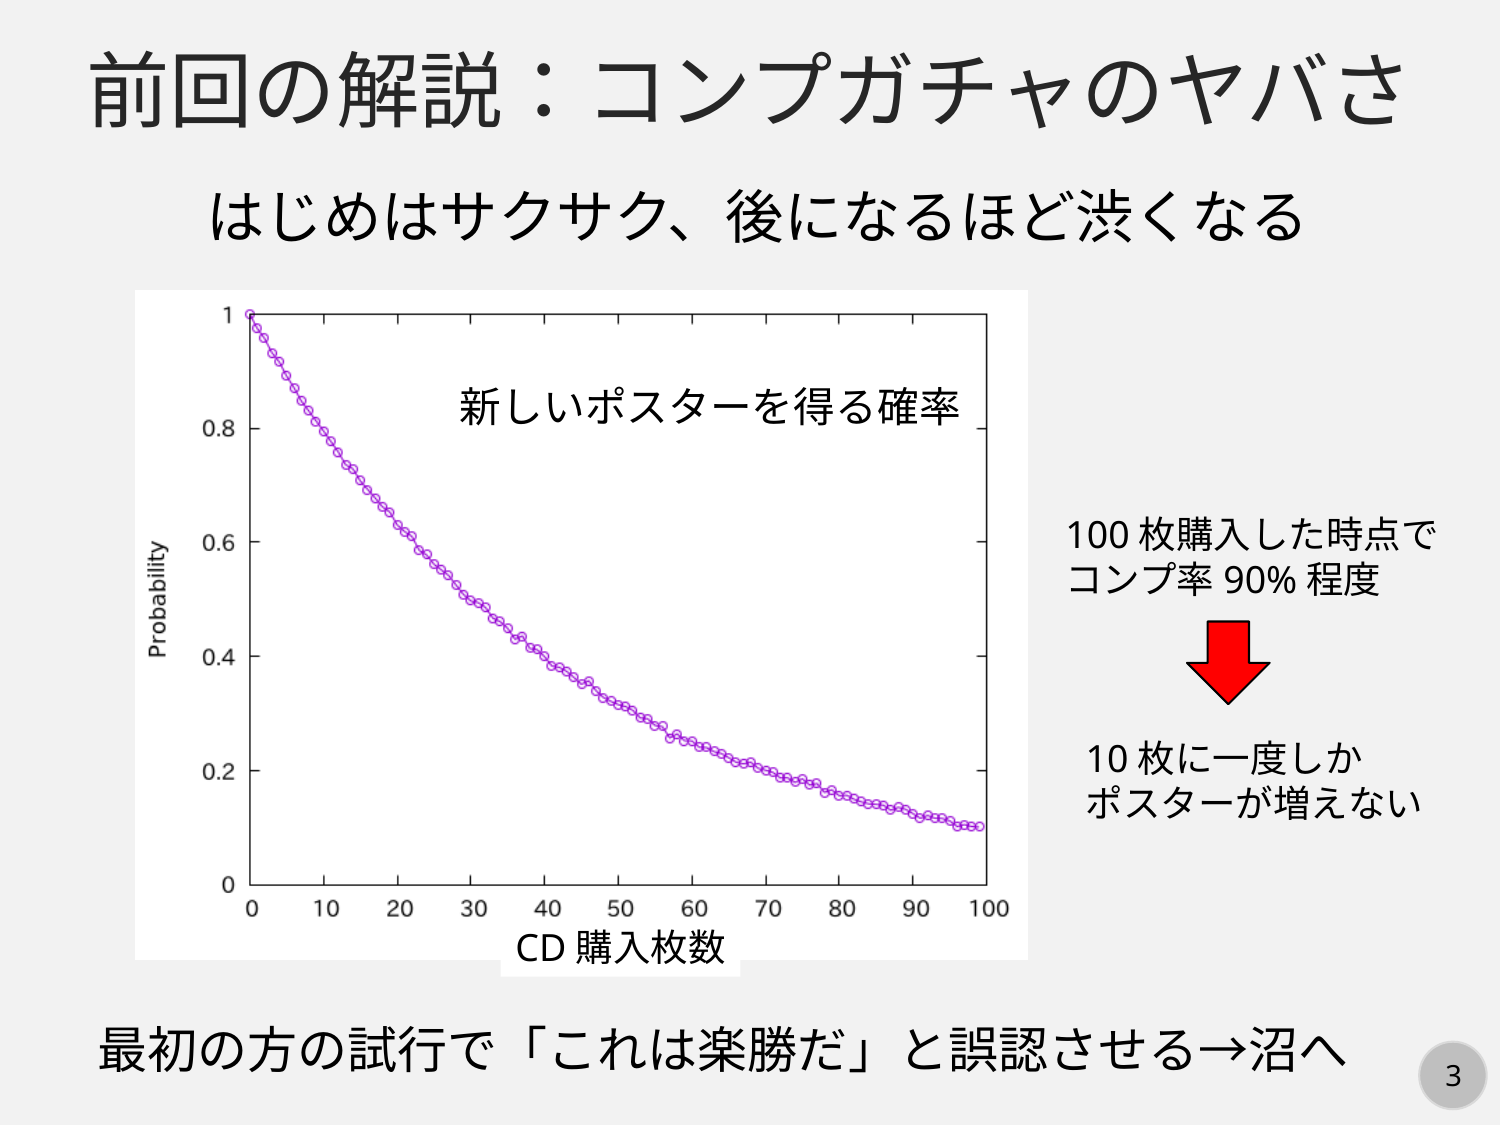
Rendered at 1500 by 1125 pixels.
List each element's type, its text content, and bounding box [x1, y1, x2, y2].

text_box [1186, 620, 1271, 705]
text_box 最初の方の試行で「これは楽勝だ」と誤認させる→沼へ [83, 1011, 1363, 1087]
text_box はじめはサクサク、後になるほど渋くなる [192, 172, 1324, 258]
list 前回の解説：コンプガチャのヤバさ [0, 31, 1500, 155]
text_box CD購入枚数 [500, 960, 741, 977]
text_box 10枚に一度しか ポスターが増えない [1070, 727, 1439, 833]
picture [135, 290, 1028, 960]
text_box 100枚購入した時点で コンプ率90%程度 [1050, 503, 1454, 609]
